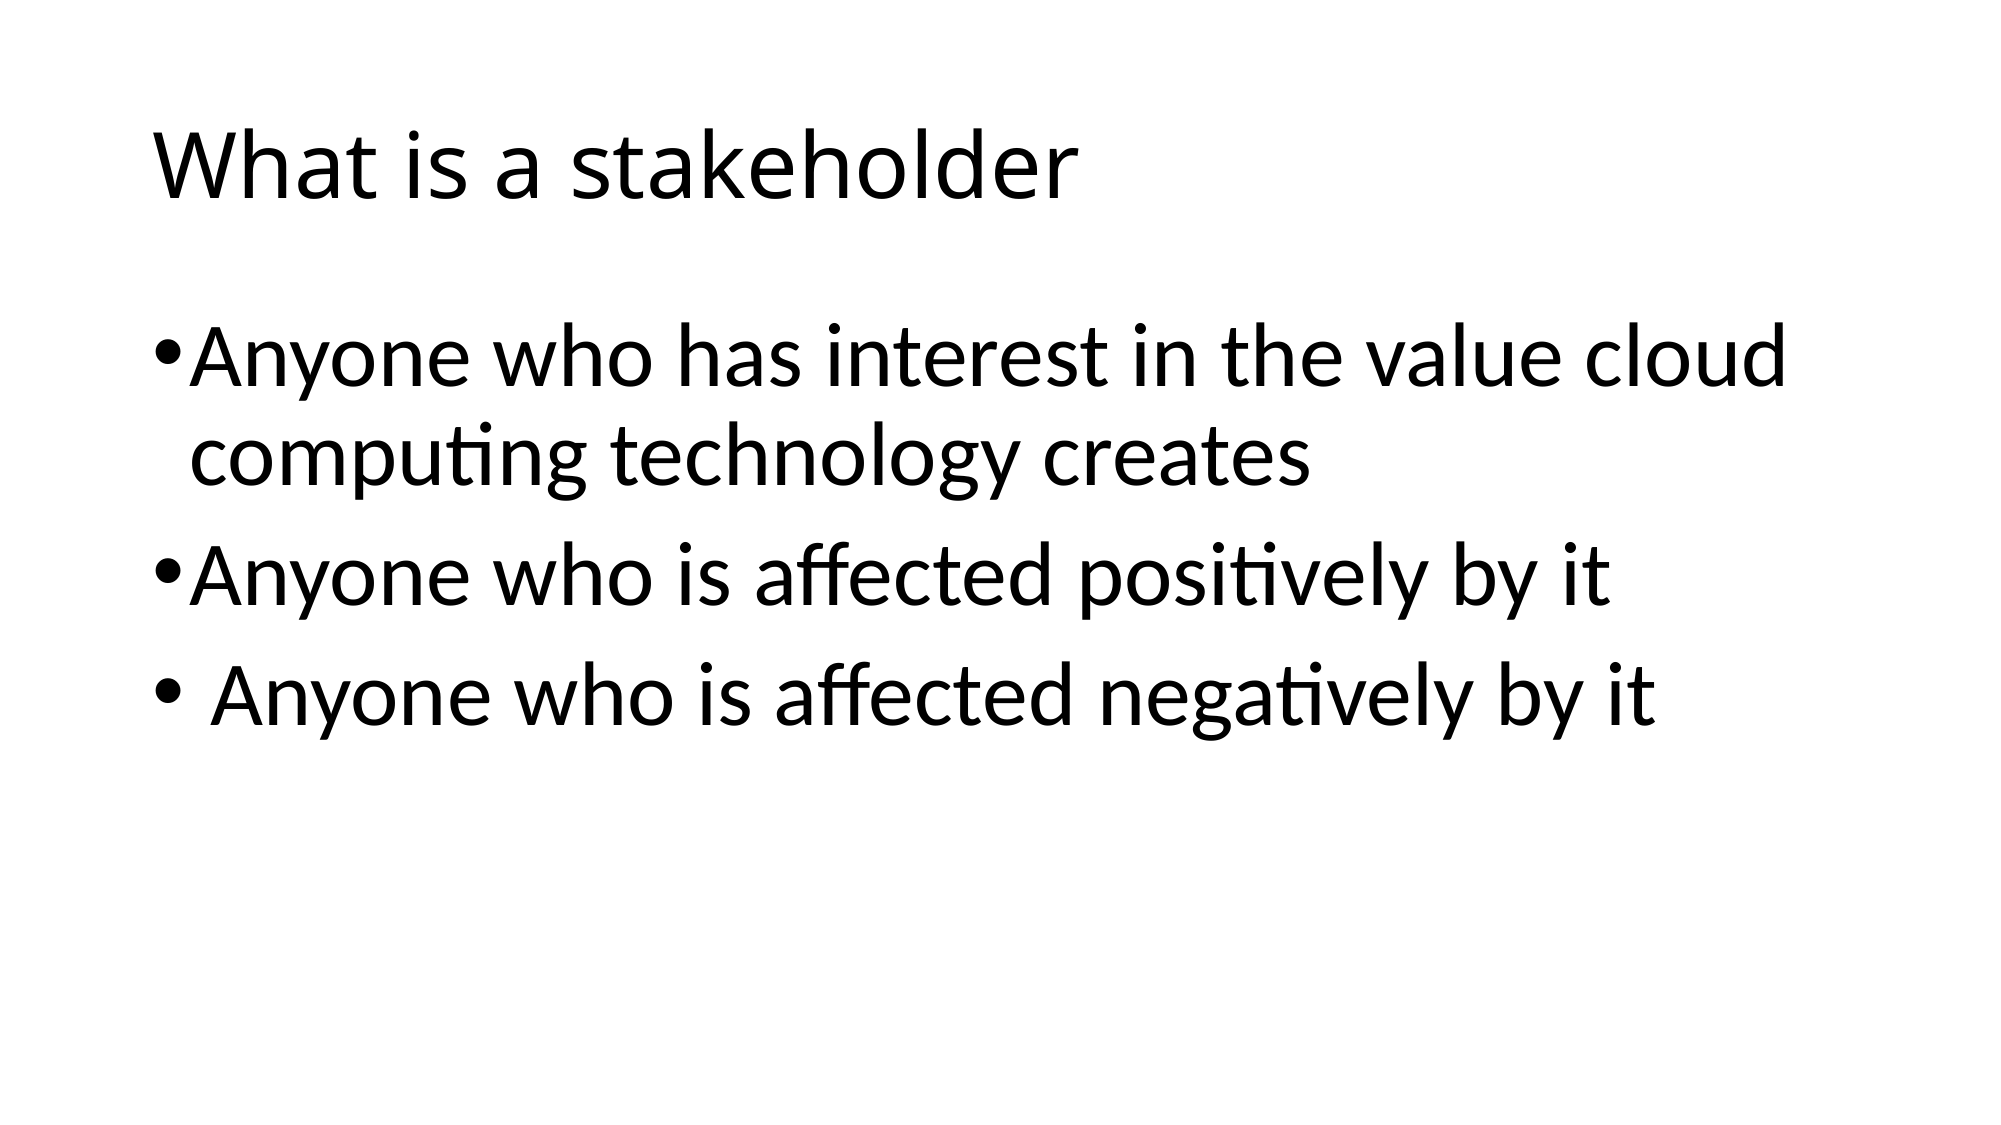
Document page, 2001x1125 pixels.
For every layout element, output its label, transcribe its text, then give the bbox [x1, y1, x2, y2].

title What is a stakeholder [137, 59, 1863, 278]
list Anyone who has interest in the value cloud computing technology creates Anyone who is affected positively by it Anyone who is affected negatively by it [137, 299, 1863, 1014]
